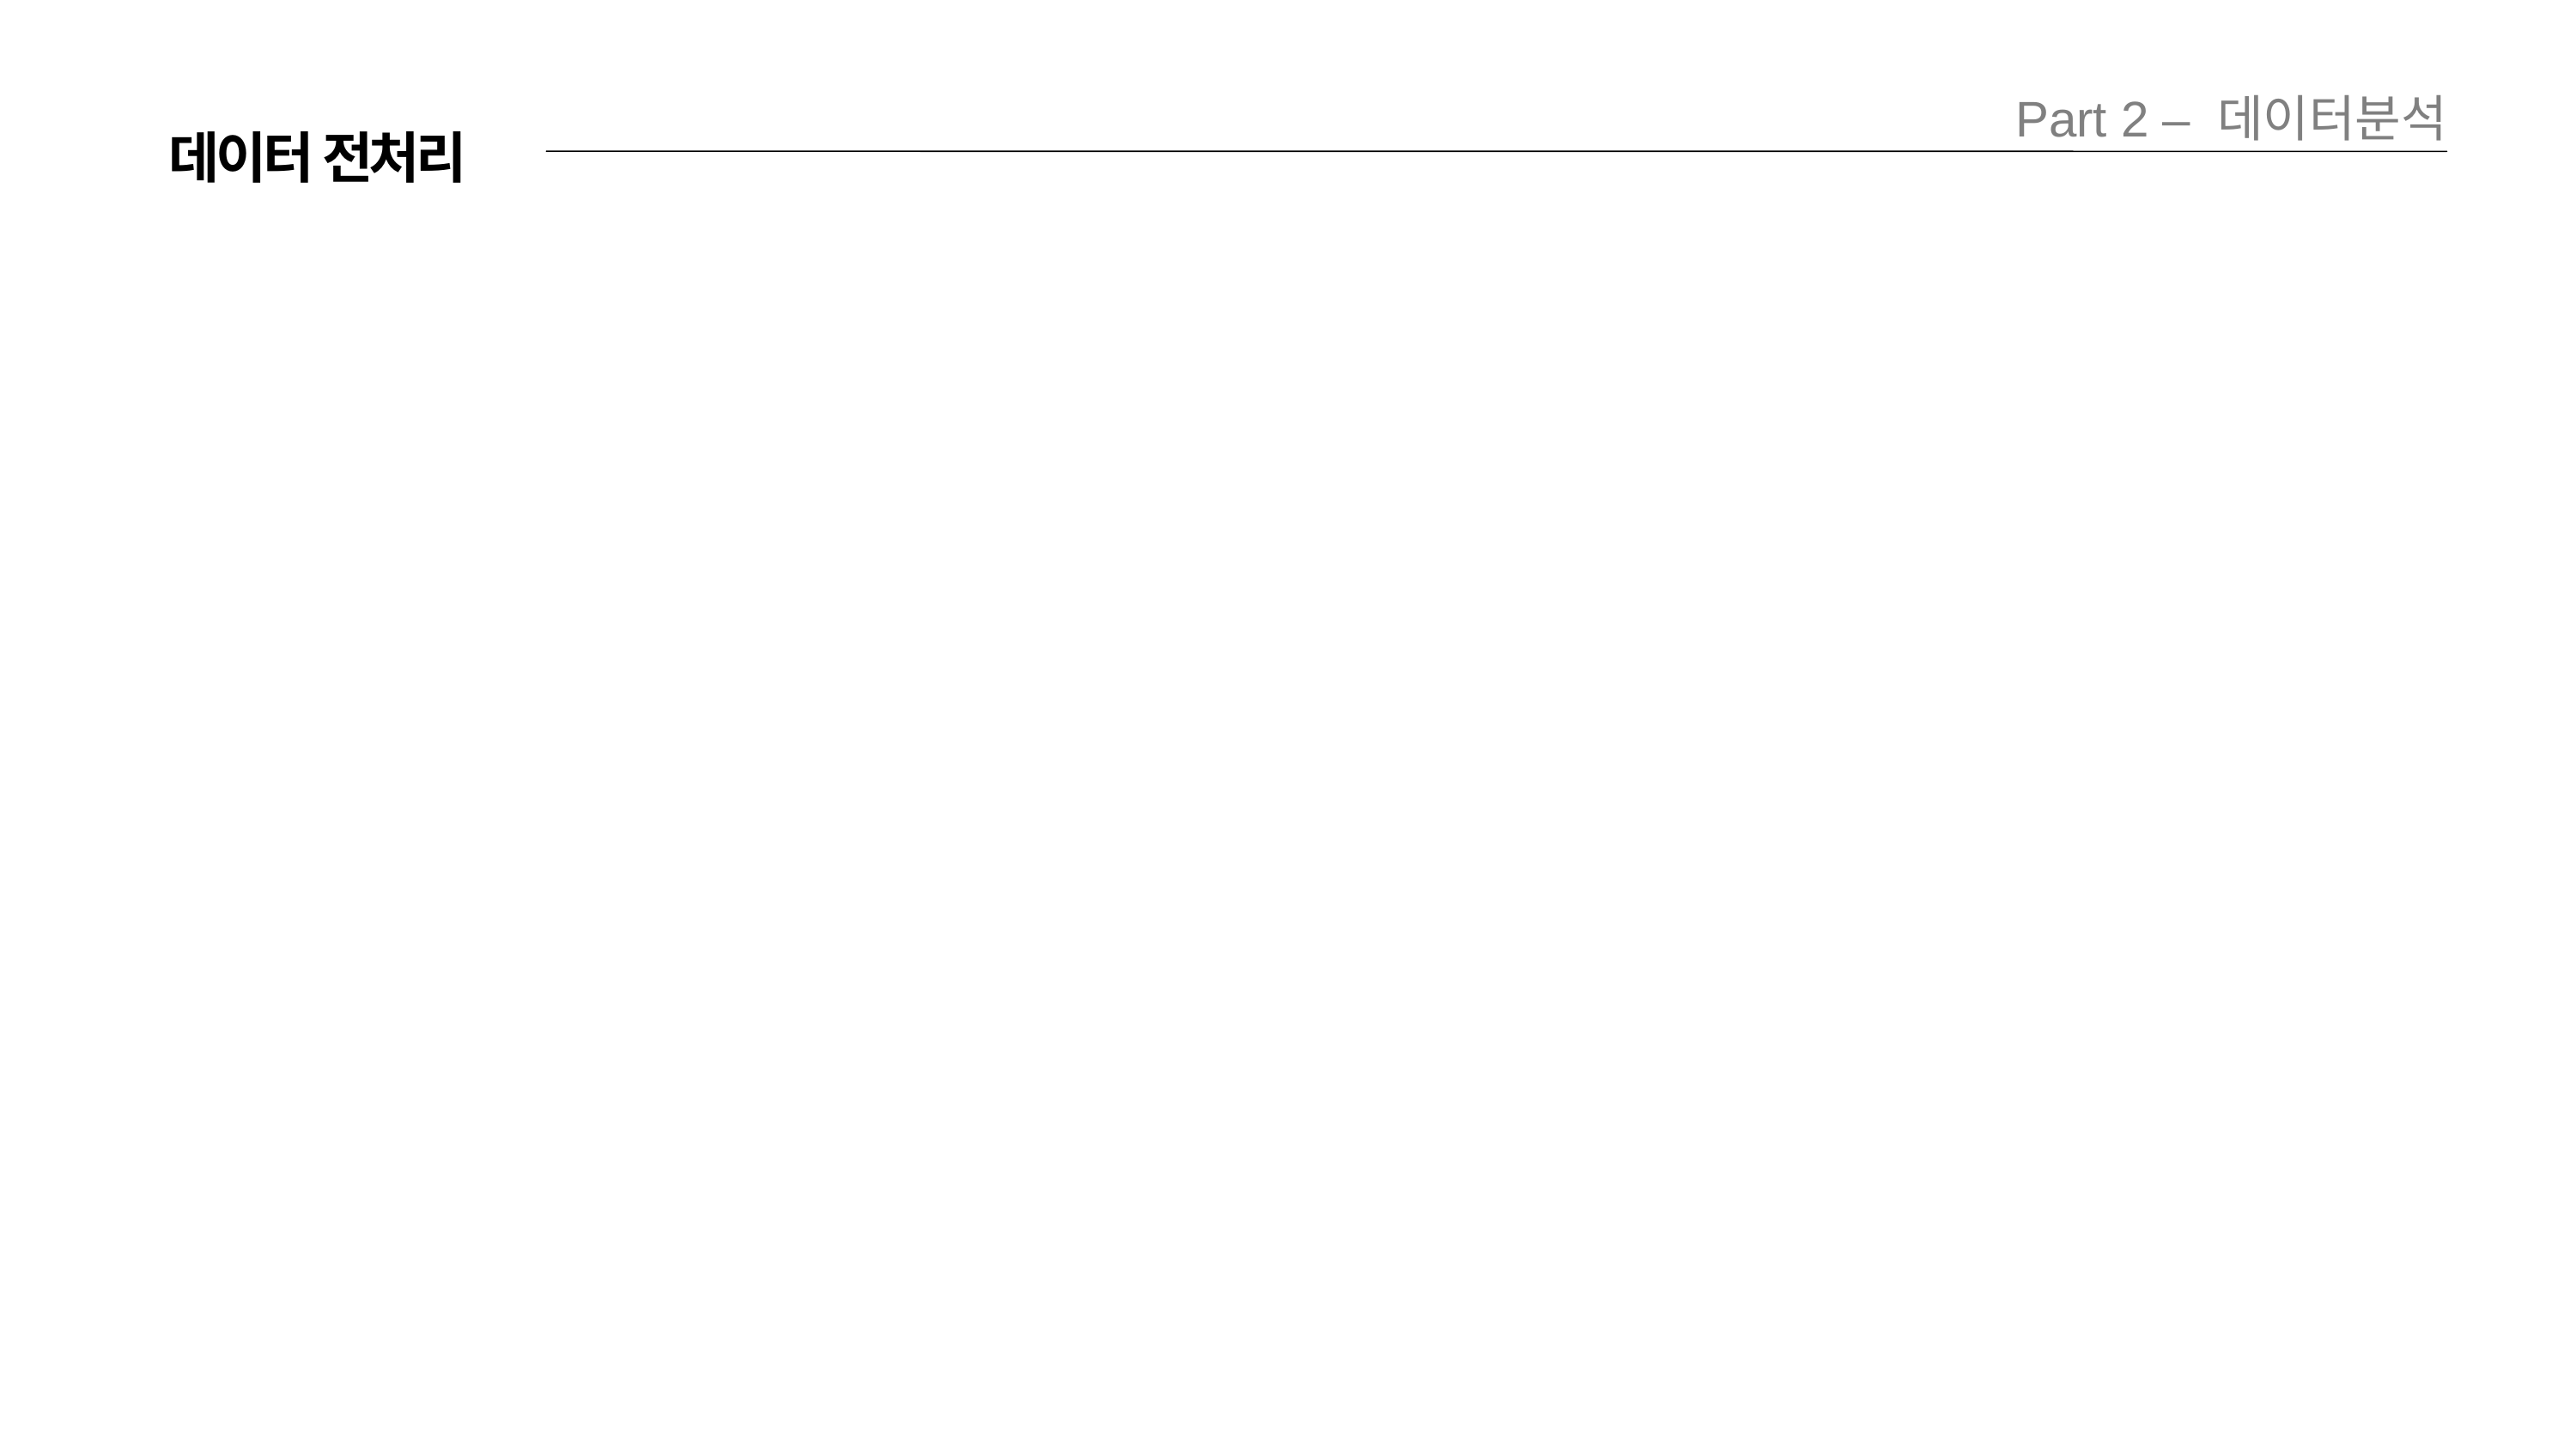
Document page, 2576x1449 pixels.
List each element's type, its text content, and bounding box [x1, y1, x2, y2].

text_box 데이터 전처리 [168, 112, 696, 190]
text_box Part 2 – 데이터분석 [1630, 76, 2447, 148]
